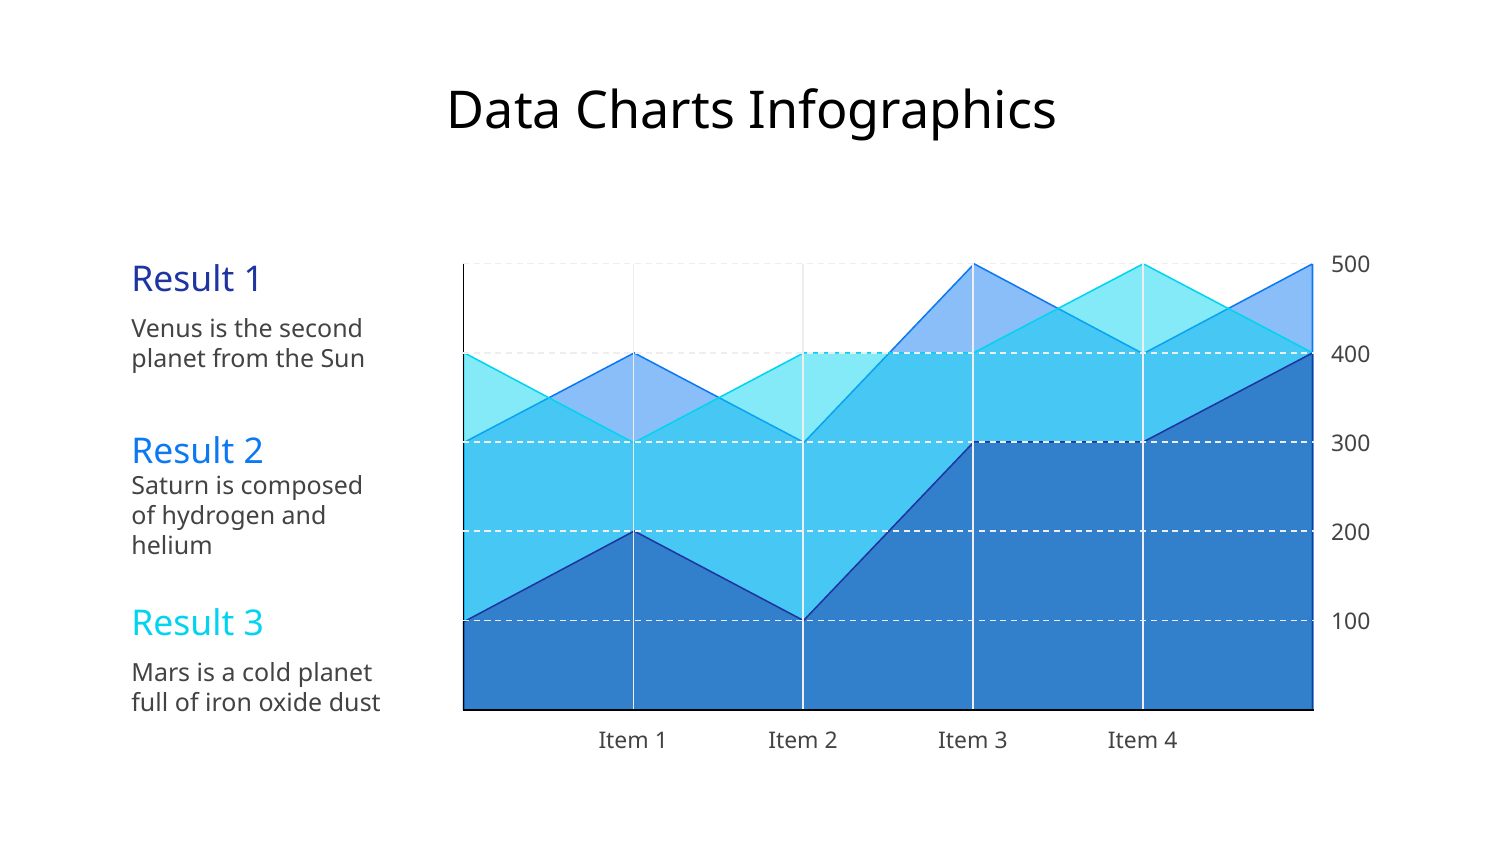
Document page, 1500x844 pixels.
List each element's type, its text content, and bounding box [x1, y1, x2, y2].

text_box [462, 263, 633, 621]
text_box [116, 599, 408, 732]
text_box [116, 427, 408, 560]
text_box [1144, 263, 1314, 621]
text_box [462, 246, 1384, 756]
title Data Charts Infographics [79, 68, 1426, 148]
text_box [116, 255, 408, 388]
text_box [633, 263, 1143, 710]
